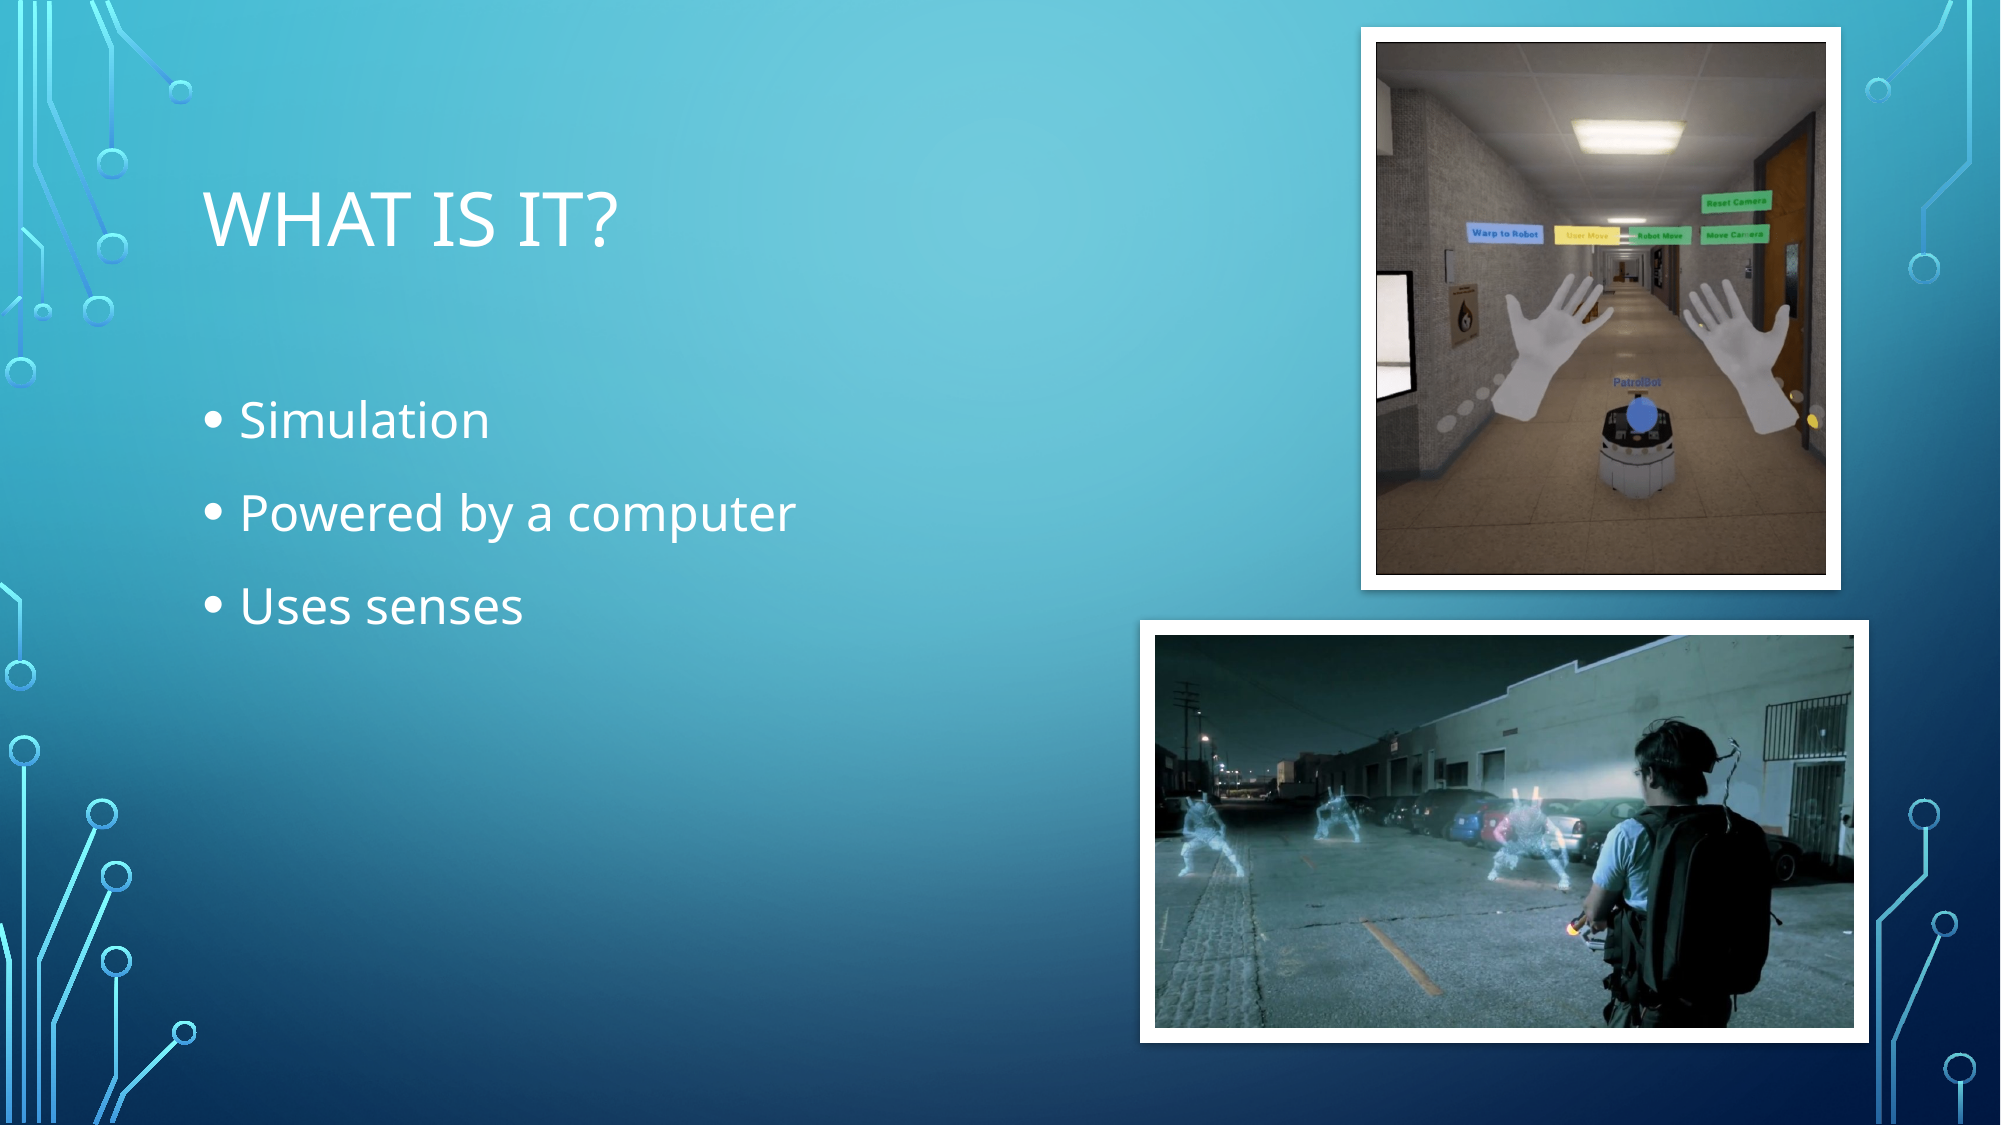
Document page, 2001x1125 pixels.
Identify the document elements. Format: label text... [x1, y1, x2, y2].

picture [1154, 634, 1855, 1029]
picture [1375, 41, 1827, 576]
title What is it? [187, 101, 1356, 344]
list Simulation Powered by a computer Uses senses [187, 369, 1813, 950]
